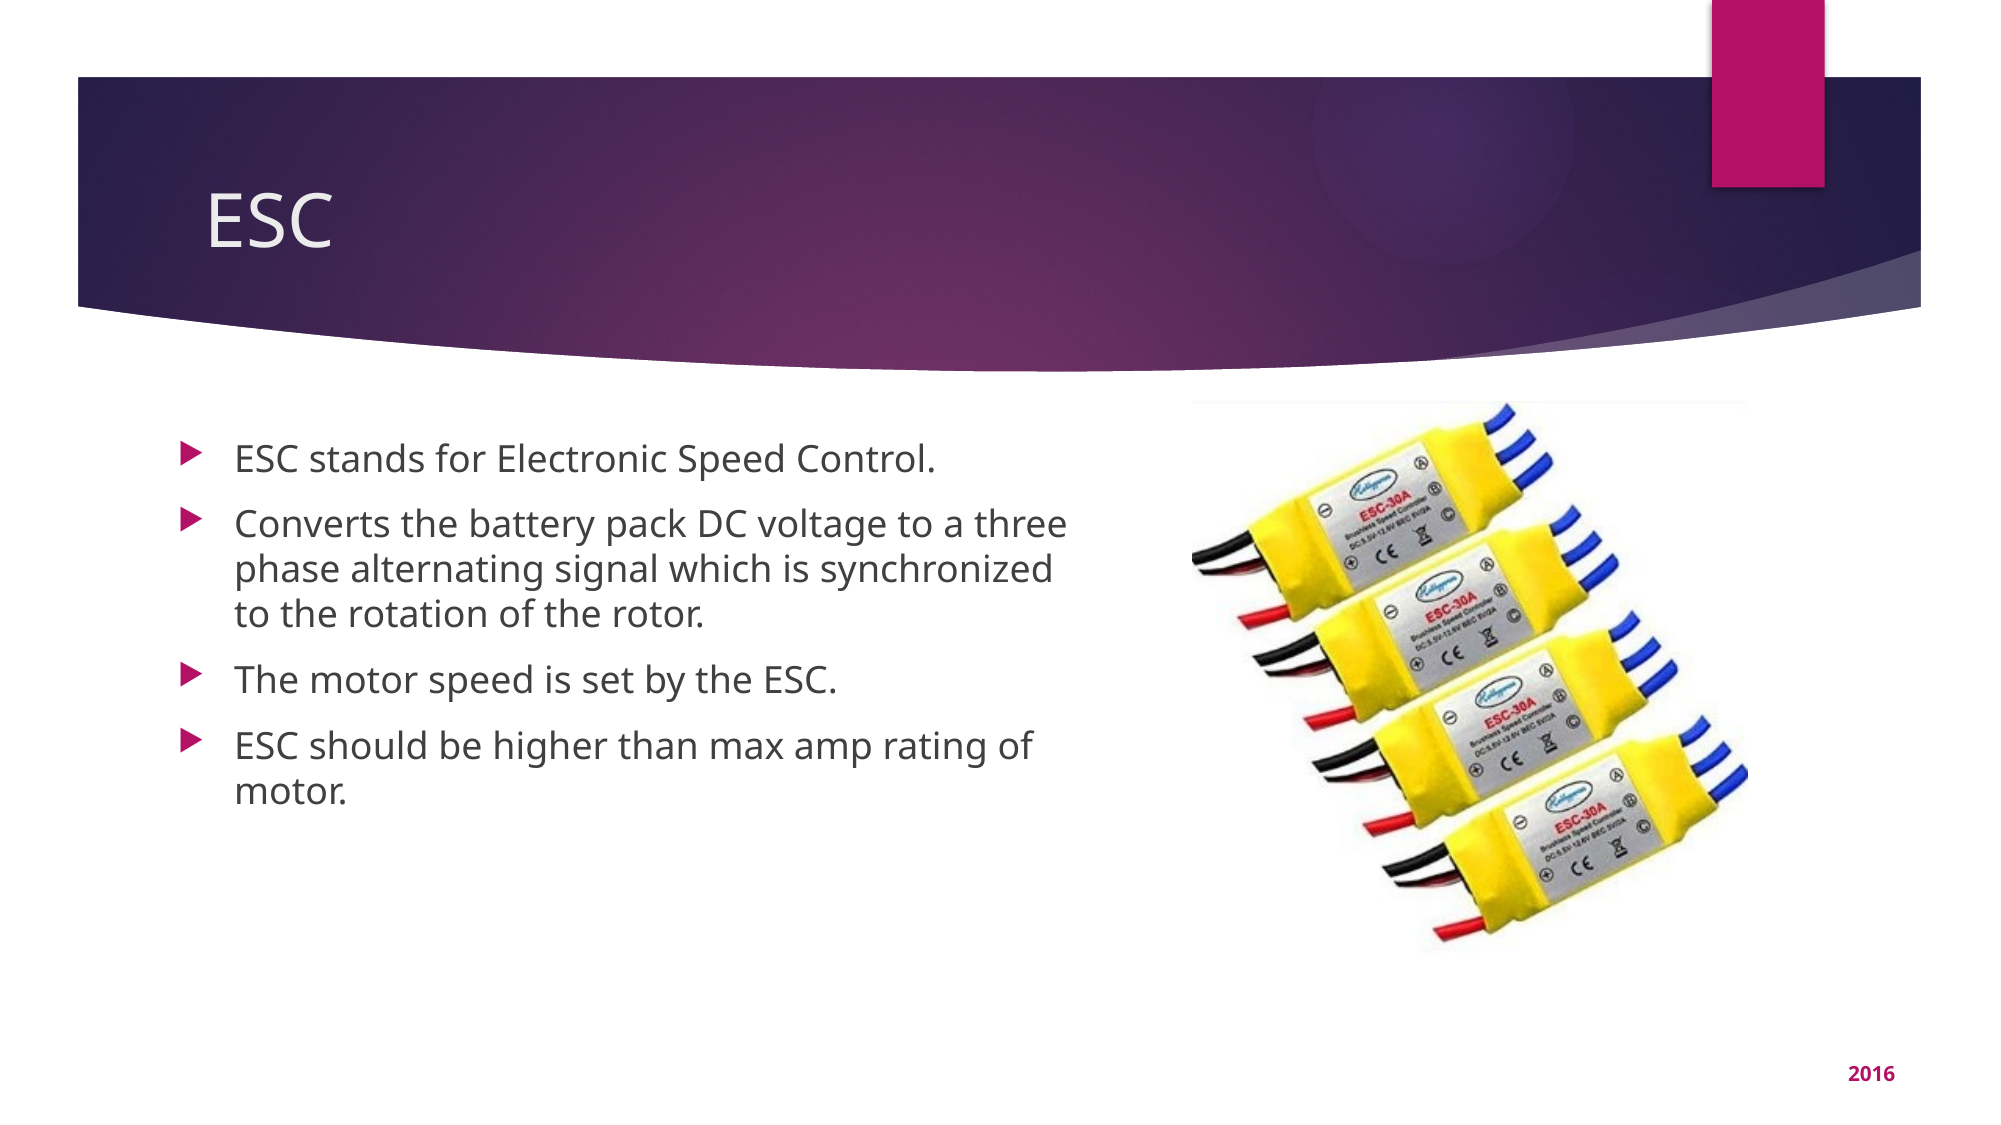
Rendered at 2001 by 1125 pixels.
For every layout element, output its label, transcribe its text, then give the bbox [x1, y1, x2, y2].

slide_number 2016 [1747, 1048, 1911, 1099]
list ESC stands for Electronic Speed Control. Converts the battery pack DC voltage to a three phase alternating signal which is synchronized to the rotation of the rotor. The motor speed is set by the ESC. ESC should be higher than max amp rating of motor. [162, 427, 1095, 839]
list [1192, 400, 1748, 957]
title ESC [189, 159, 1627, 276]
slide_number [1698, 48, 1836, 175]
